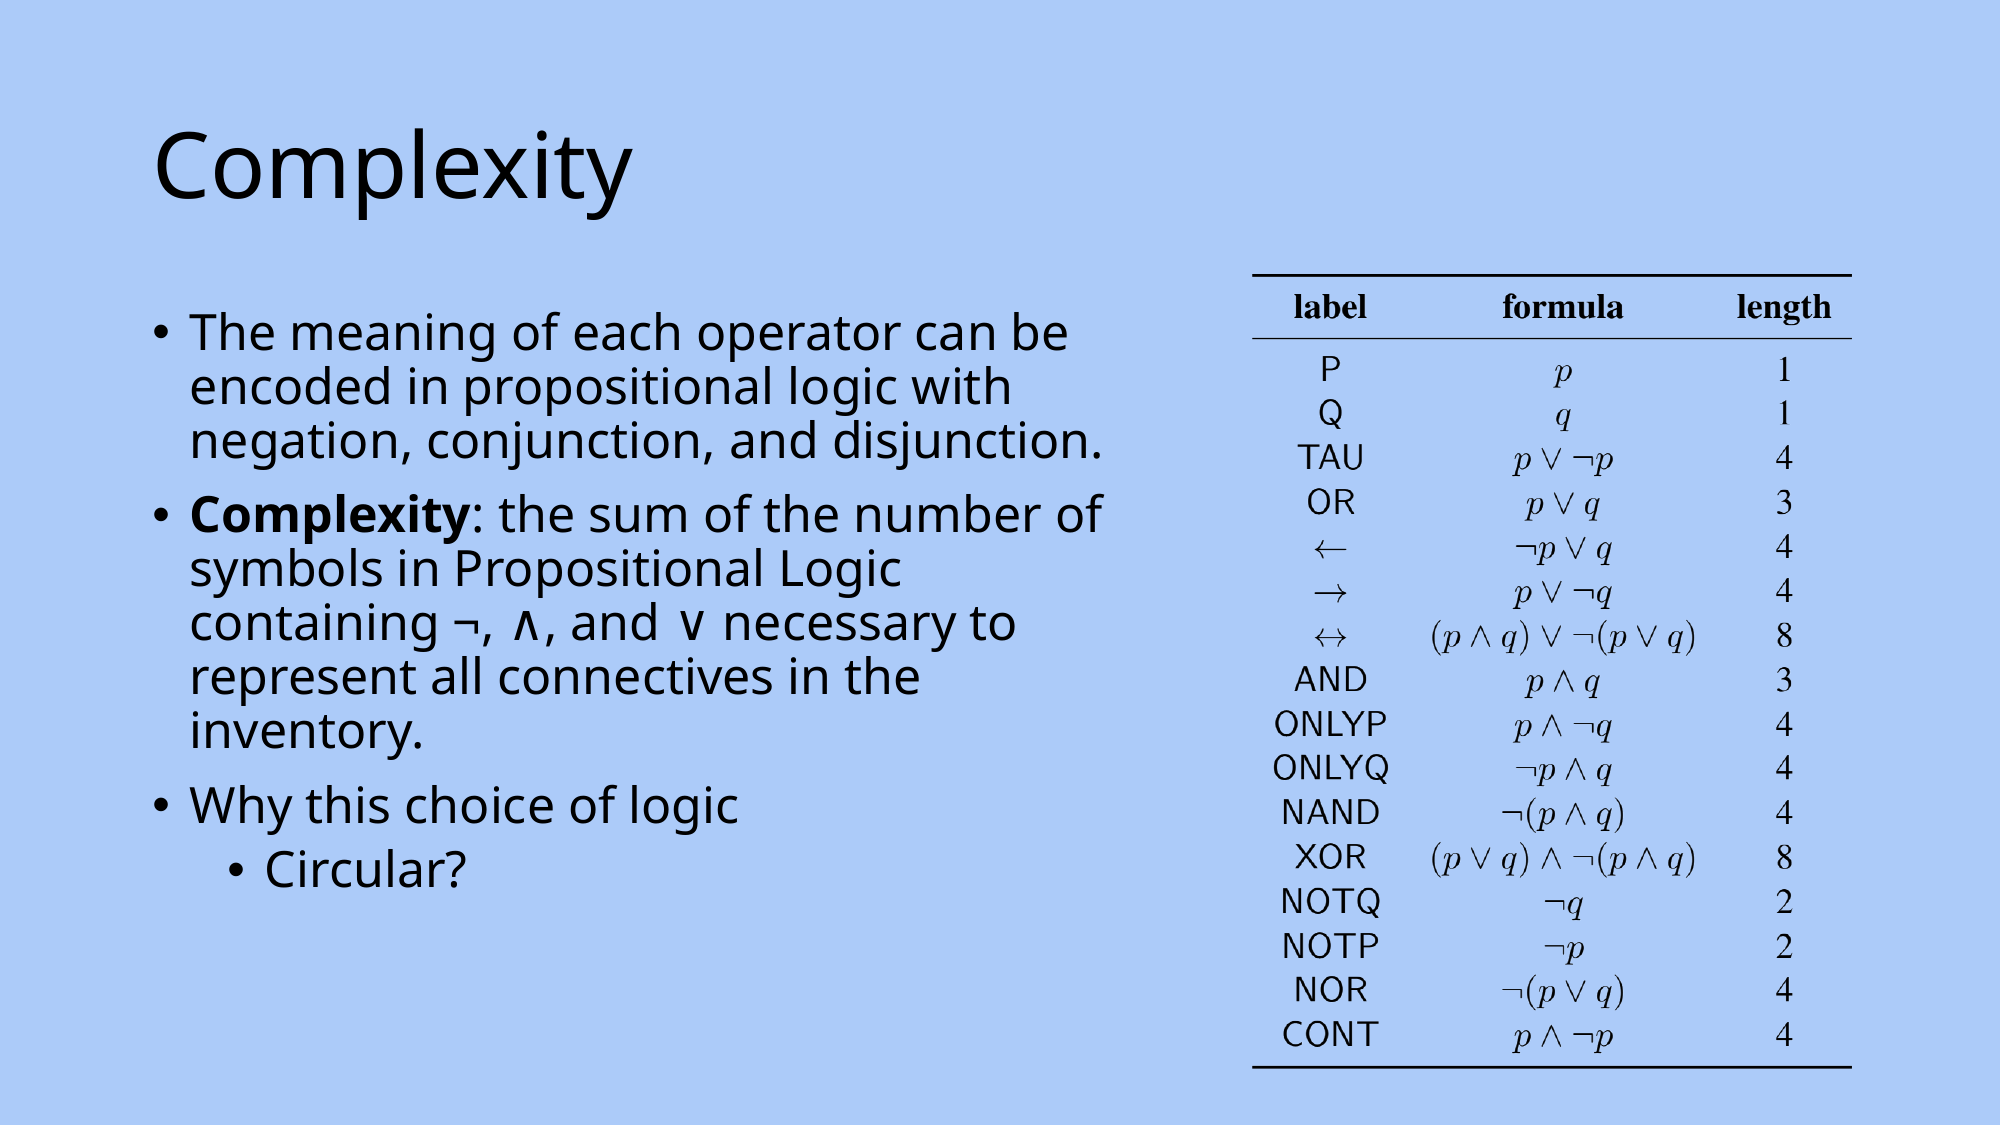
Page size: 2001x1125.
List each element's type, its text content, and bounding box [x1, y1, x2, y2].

list The meaning of each operator can be encoded in propositional logic with negation, conjunction, and disjunction. Complexity: the sum of the number of symbols in Propositional Logic containing ¬, ∧, and ∨ necessary to represent all connectives in the inventory. Why this choice of logic Circular? [137, 299, 1180, 1014]
picture [1231, 258, 1873, 1085]
title Complexity [137, 59, 1863, 278]
